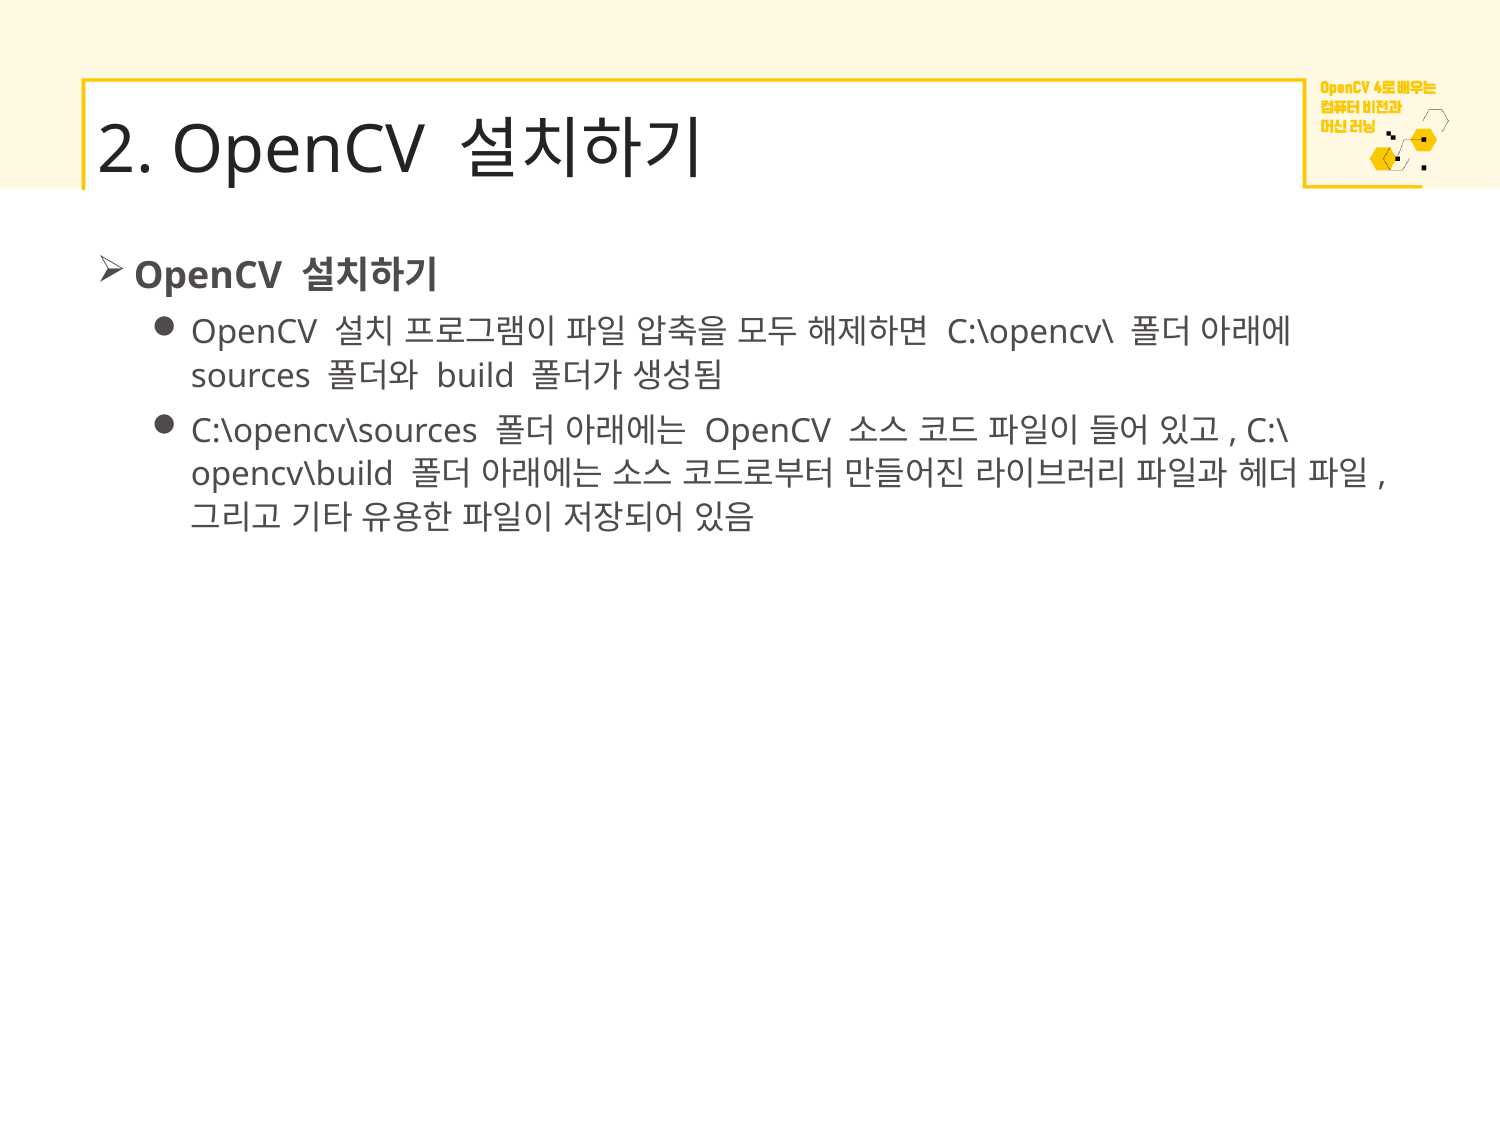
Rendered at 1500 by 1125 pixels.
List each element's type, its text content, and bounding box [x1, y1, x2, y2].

list OpenCV 설치하기 OpenCV 설치 프로그램이 파일 압축을 모두 해제하면 C:\opencv\ 폴더 아래에 sources 폴더와 build 폴더가 생성됨 C:\opencv\sources 폴더 아래에는 OpenCV 소스 코드 파일이 들어 있고, C:\opencv\build 폴더 아래에는 소스 코드로부터 만들어진 라이브러리 파일과 헤더 파일, 그리고 기타 유용한 파일이 저장되어 있음 [81, 239, 1412, 1054]
title 2. OpenCV 설치하기 [82, 61, 1413, 193]
picture [0, 0, 1500, 1125]
